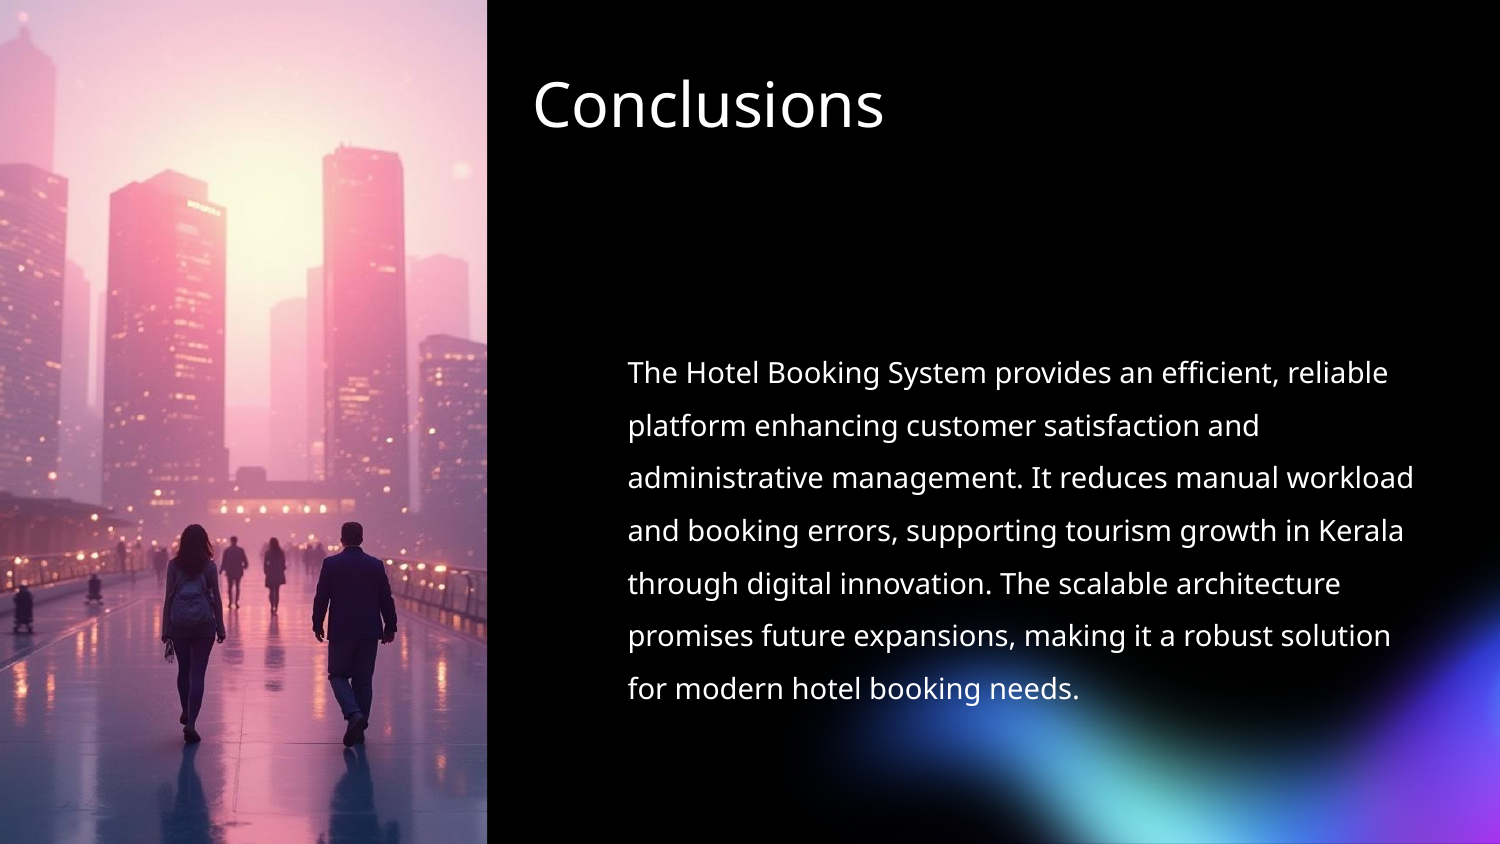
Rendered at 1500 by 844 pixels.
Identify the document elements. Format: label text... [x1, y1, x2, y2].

title Conclusions [517, 50, 1488, 288]
list The Hotel Booking System provides an efficient, reliable platform enhancing customer satisfaction and administrative management. It reduces manual workload and booking errors, supporting tourism growth in Kerala through digital innovation. The scalable architecture promises future expansions, making it a robust solution for modern hotel booking needs. [575, 321, 1454, 788]
picture [0, 0, 1500, 844]
